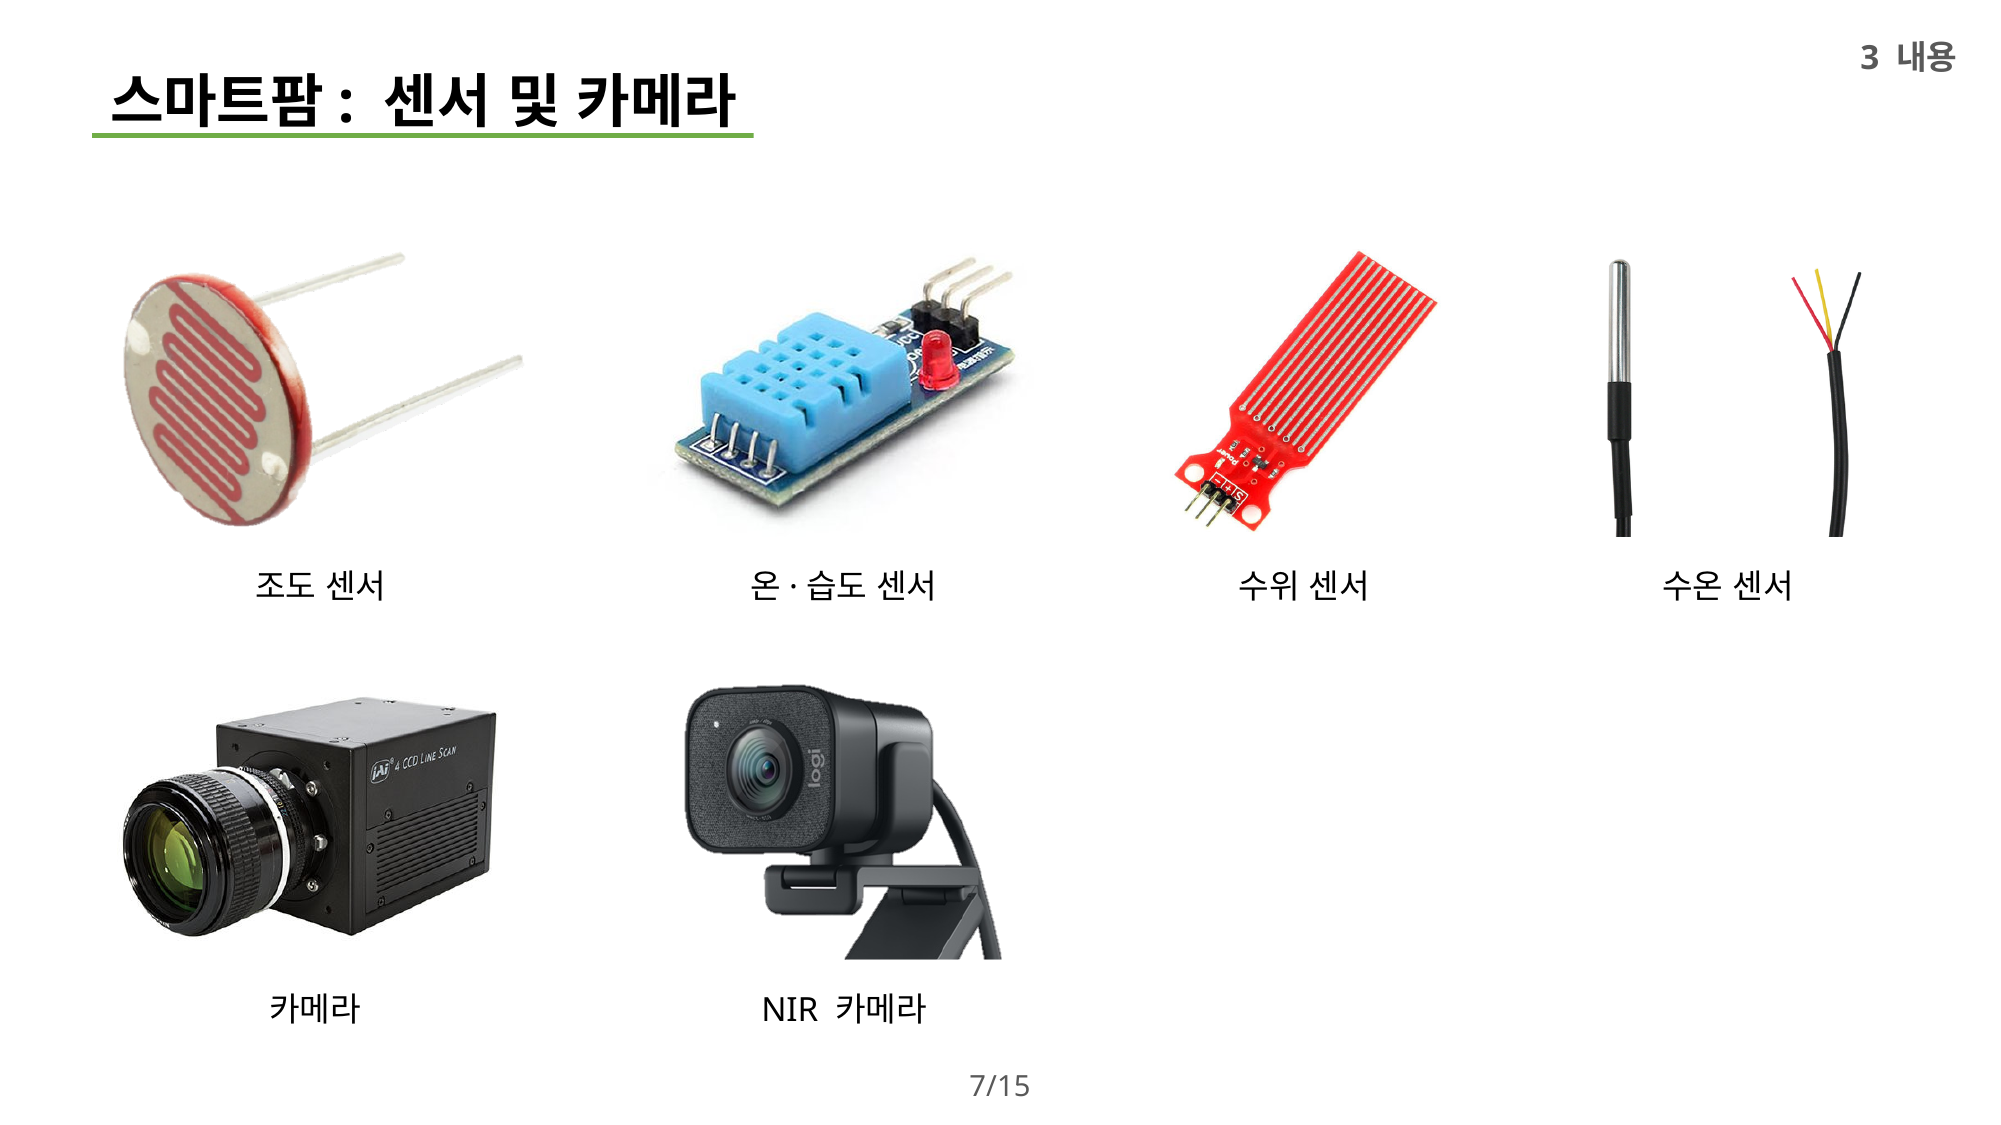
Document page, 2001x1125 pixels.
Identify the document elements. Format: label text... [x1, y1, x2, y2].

text_box 7/15 [954, 1059, 1046, 1110]
text_box 3 내용 [1845, 29, 1972, 84]
text_box [91, 132, 755, 139]
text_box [111, 241, 1889, 1037]
text_box 스마트팜: 센서 및 카메라 [95, 57, 753, 132]
